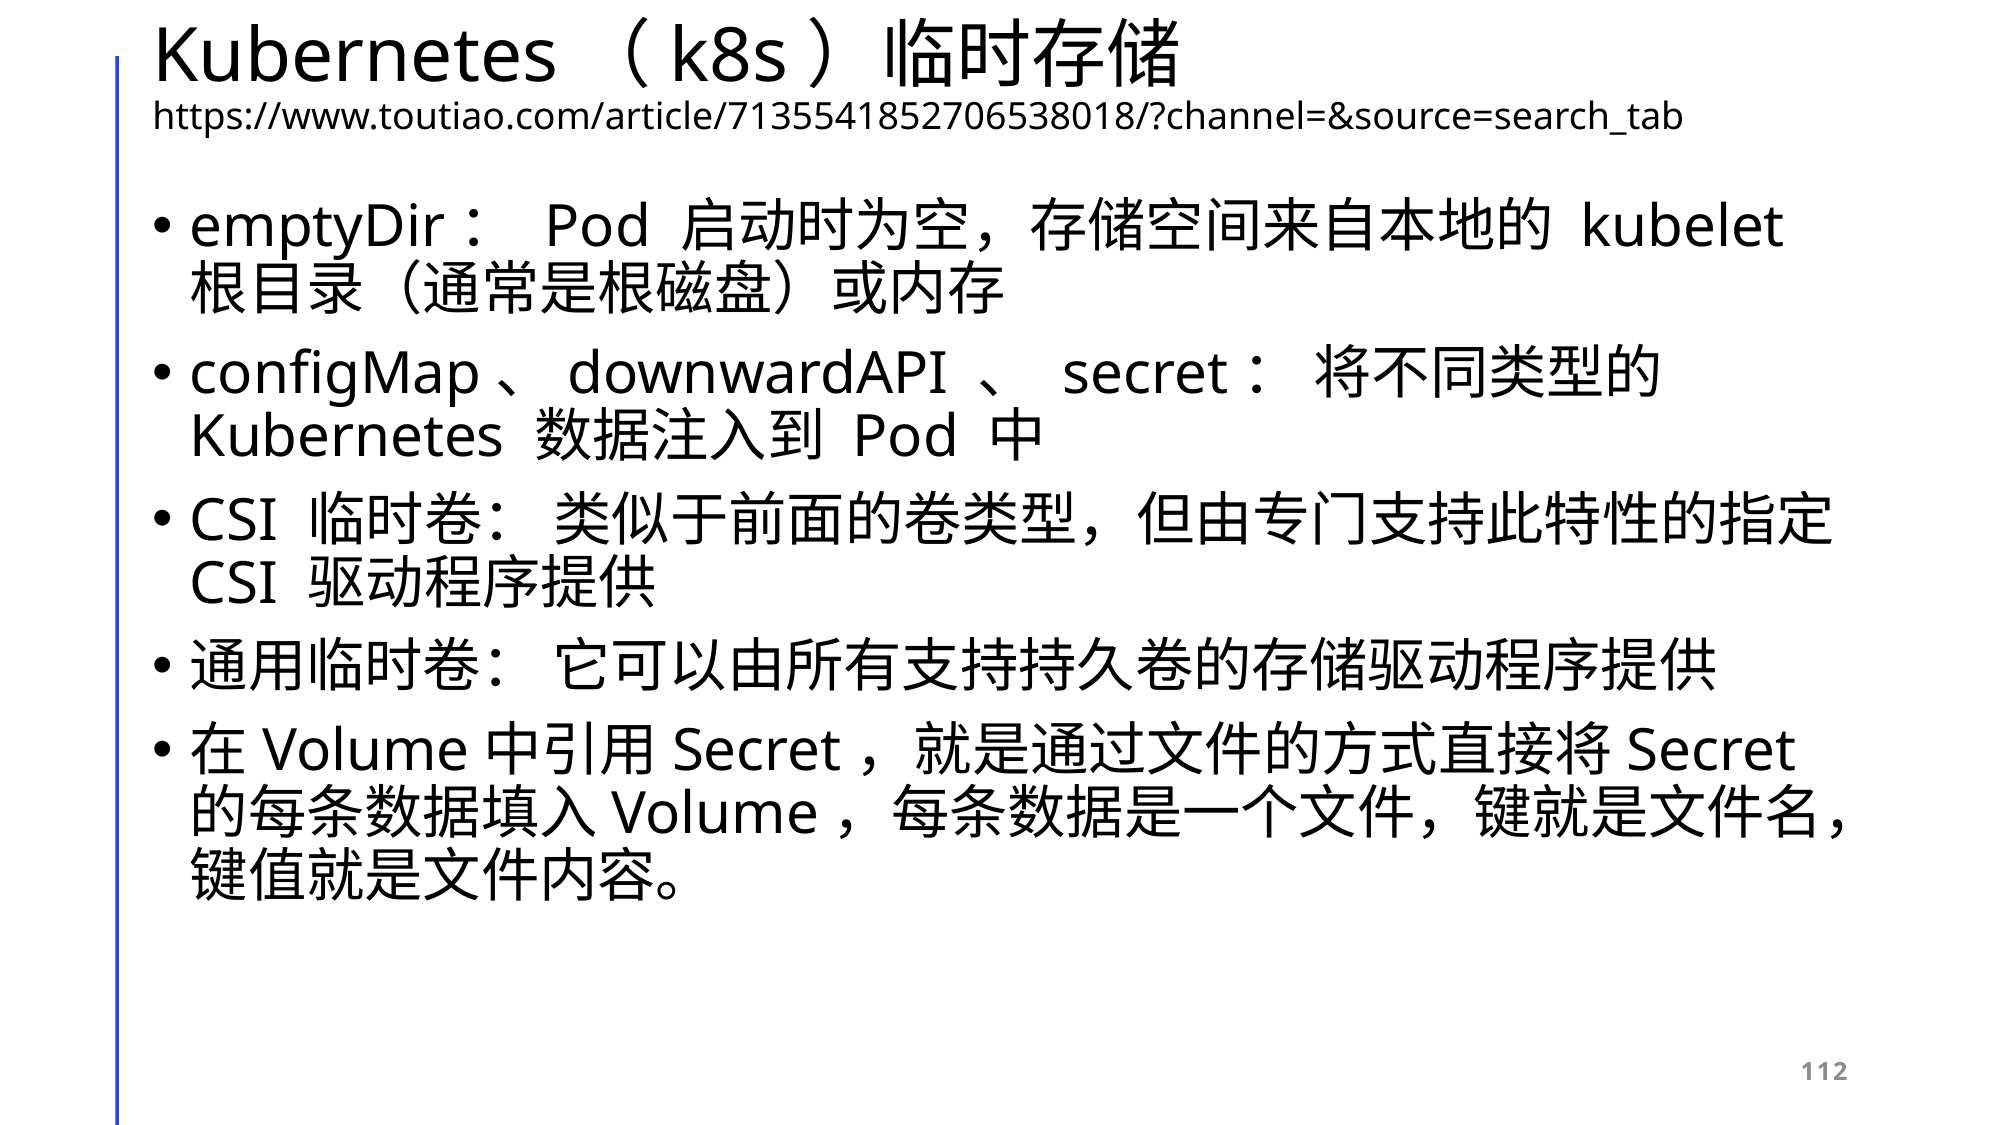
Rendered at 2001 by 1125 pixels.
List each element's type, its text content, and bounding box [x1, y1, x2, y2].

slide_number 112 [1412, 1042, 1863, 1103]
title Kubernetes（k8s）临时存储 https://www.toutiao.com/article/7135541852706538018/?channel=&source=search_tab [137, 51, 1863, 103]
list emptyDir： Pod 启动时为空，存储空间来自本地的 kubelet 根目录（通常是根磁盘）或内存 configMap、downwardAPI 、 secret： 将不同类型的 Kubernetes 数据注入到 Pod 中 CSI 临时卷： 类似于前面的卷类型，但由专门支持此特性的指定 CSI 驱动程序提供 通用临时卷： 它可以由所有支持持久卷的存储驱动程序提供 在Volume中引用Secret，就是通过文件的方式直接将Secret的每条数据填入Volume，每条数据是一个文件，键就是文件名，键值就是文件内容。 [137, 188, 1863, 1014]
